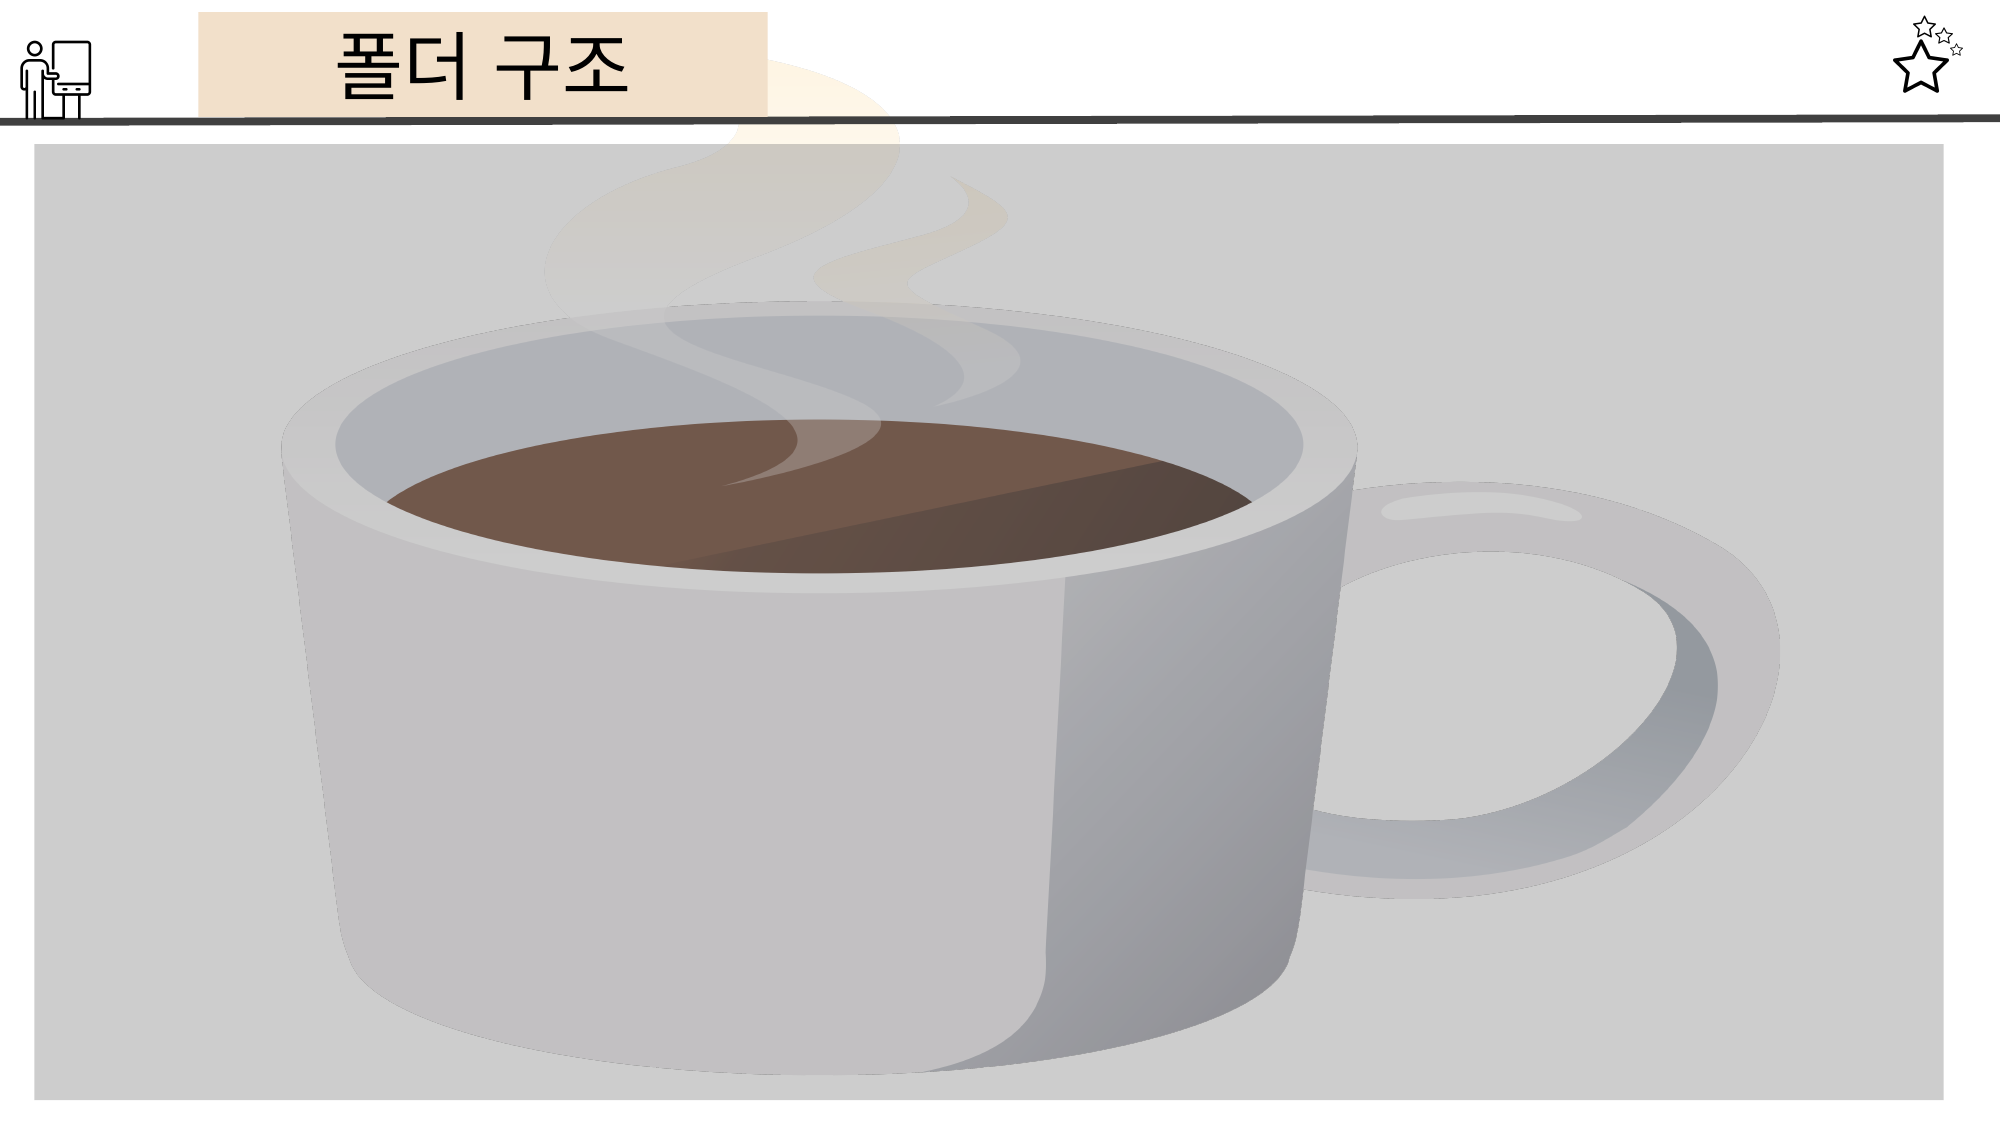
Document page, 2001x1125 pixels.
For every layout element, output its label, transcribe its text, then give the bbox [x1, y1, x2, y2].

picture [0, 0, 2001, 1125]
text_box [1893, 15, 1963, 94]
text_box 폴더 구조 [198, 12, 768, 117]
text_box [33, 143, 1945, 1101]
